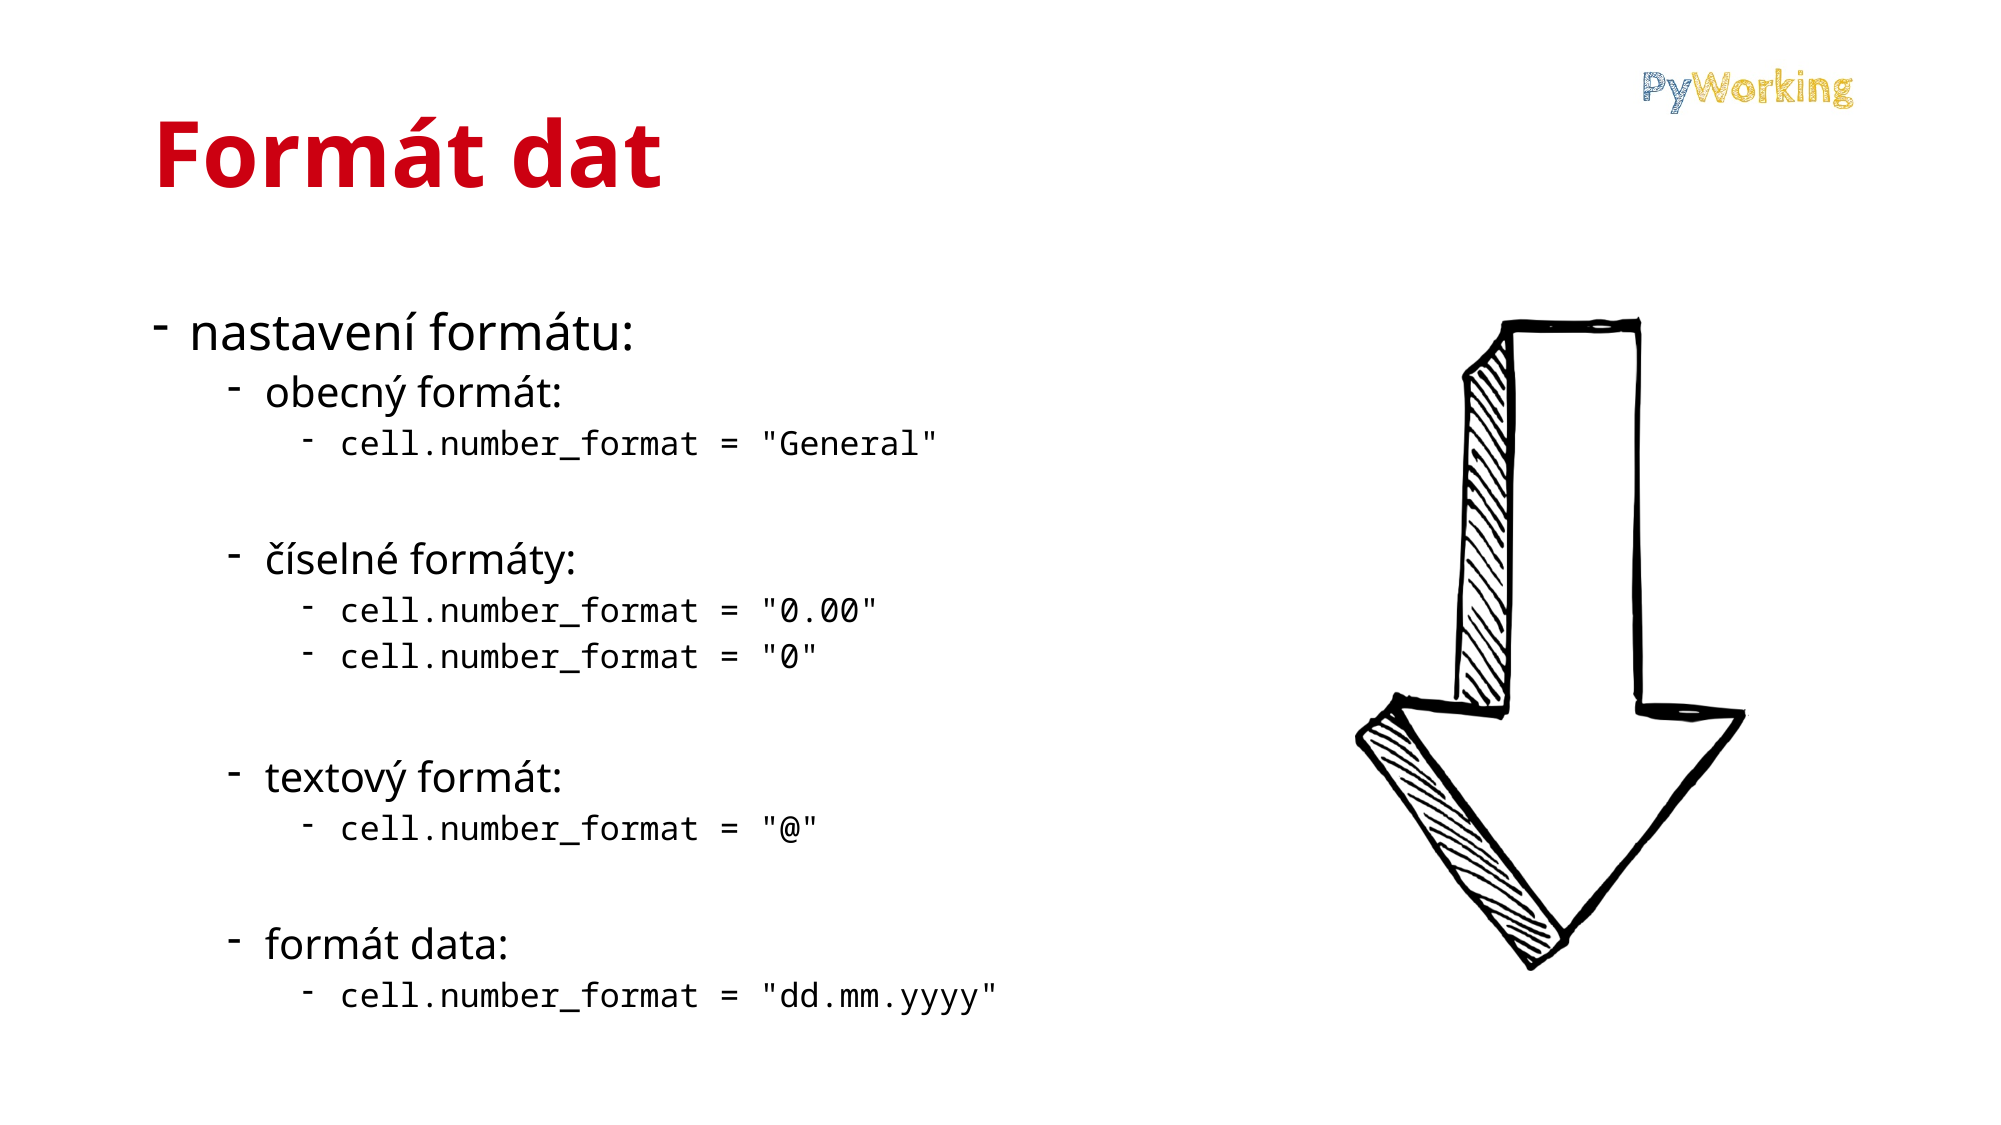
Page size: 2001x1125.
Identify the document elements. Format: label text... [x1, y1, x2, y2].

title Formát dat [137, 59, 1863, 256]
list nastavení formátu: obecný formát: cell.number_format = "General" číselné formáty: cell.number_format = "0.00" cell.number_format = "0" textový formát: cell.number_format = "@" formát data: cell.number_format = "dd.mm.yyyy" [137, 299, 1863, 1080]
picture [1223, 317, 1879, 970]
picture [1633, 59, 1863, 118]
